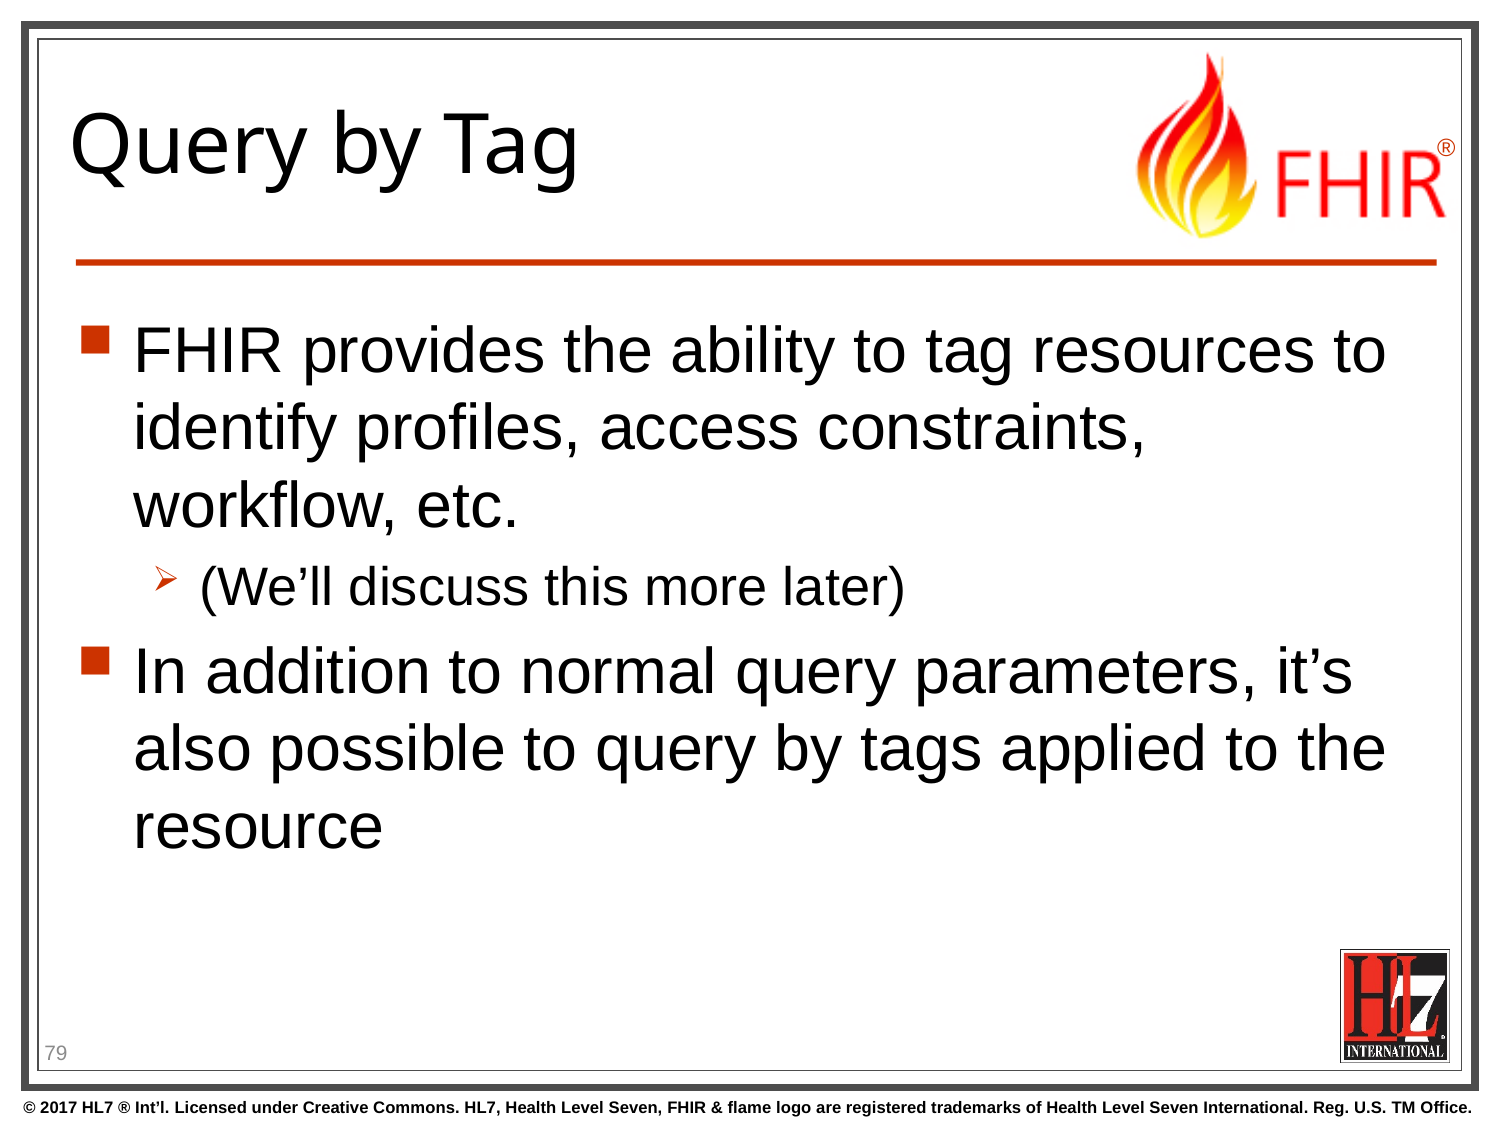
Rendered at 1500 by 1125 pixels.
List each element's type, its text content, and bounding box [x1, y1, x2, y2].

slide_number 79 [29, 1034, 148, 1071]
title Query by Tag [53, 54, 1128, 244]
picture [1340, 949, 1450, 1063]
list FHIR provides the ability to tag resources to identify profiles, access constraints, workflow, etc. (We’ll discuss this more later) In addition to normal query parameters, it’s also possible to query by tags applied to the resource [62, 299, 1438, 1059]
picture [1124, 42, 1458, 249]
